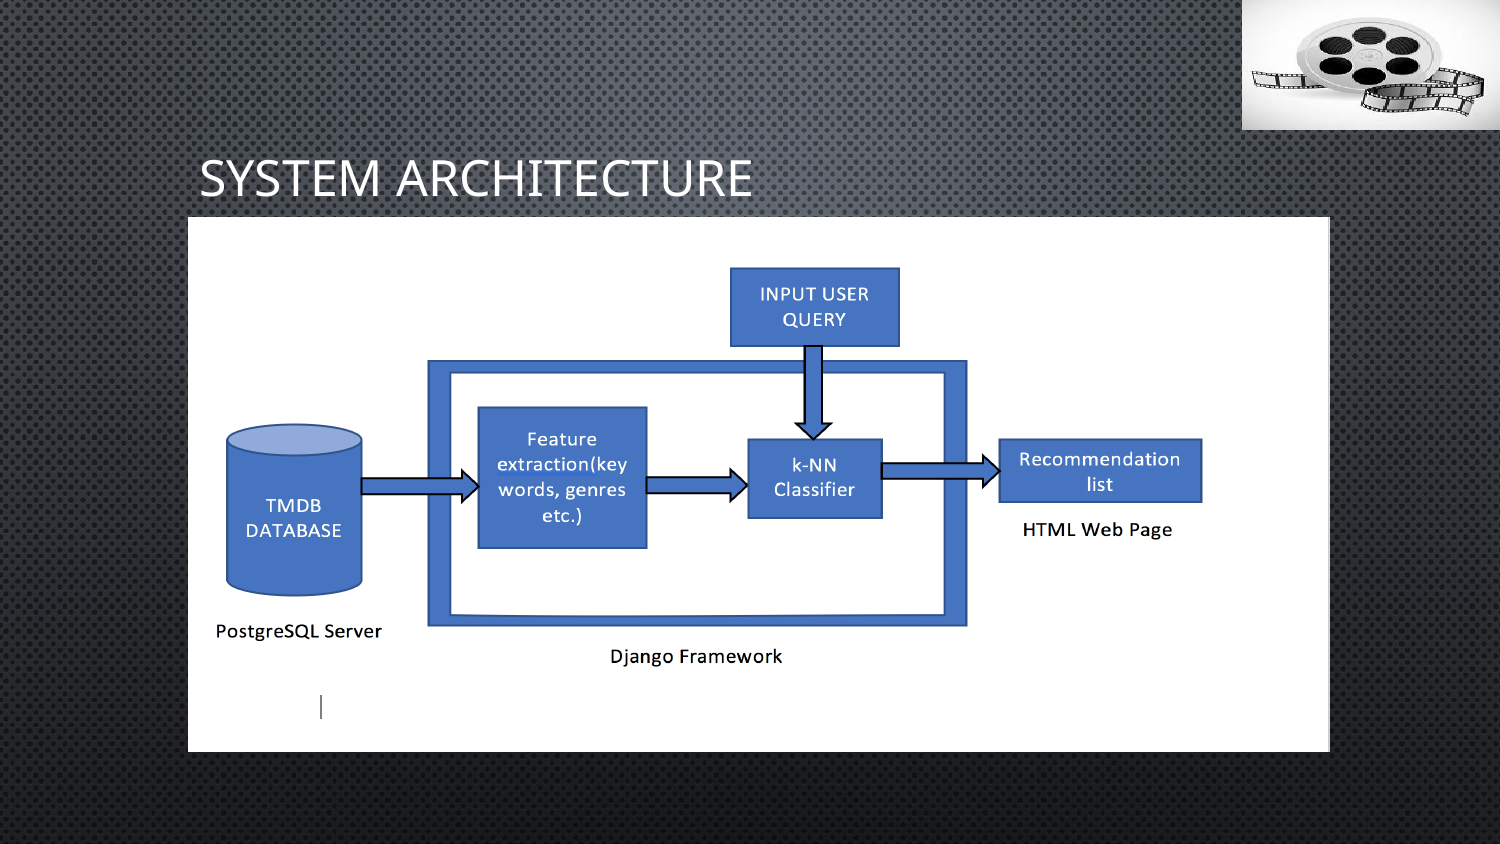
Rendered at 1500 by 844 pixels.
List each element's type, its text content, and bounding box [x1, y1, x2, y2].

title SYSTEM ARCHITECTURE [188, 75, 1283, 215]
picture [0, 0, 1500, 844]
